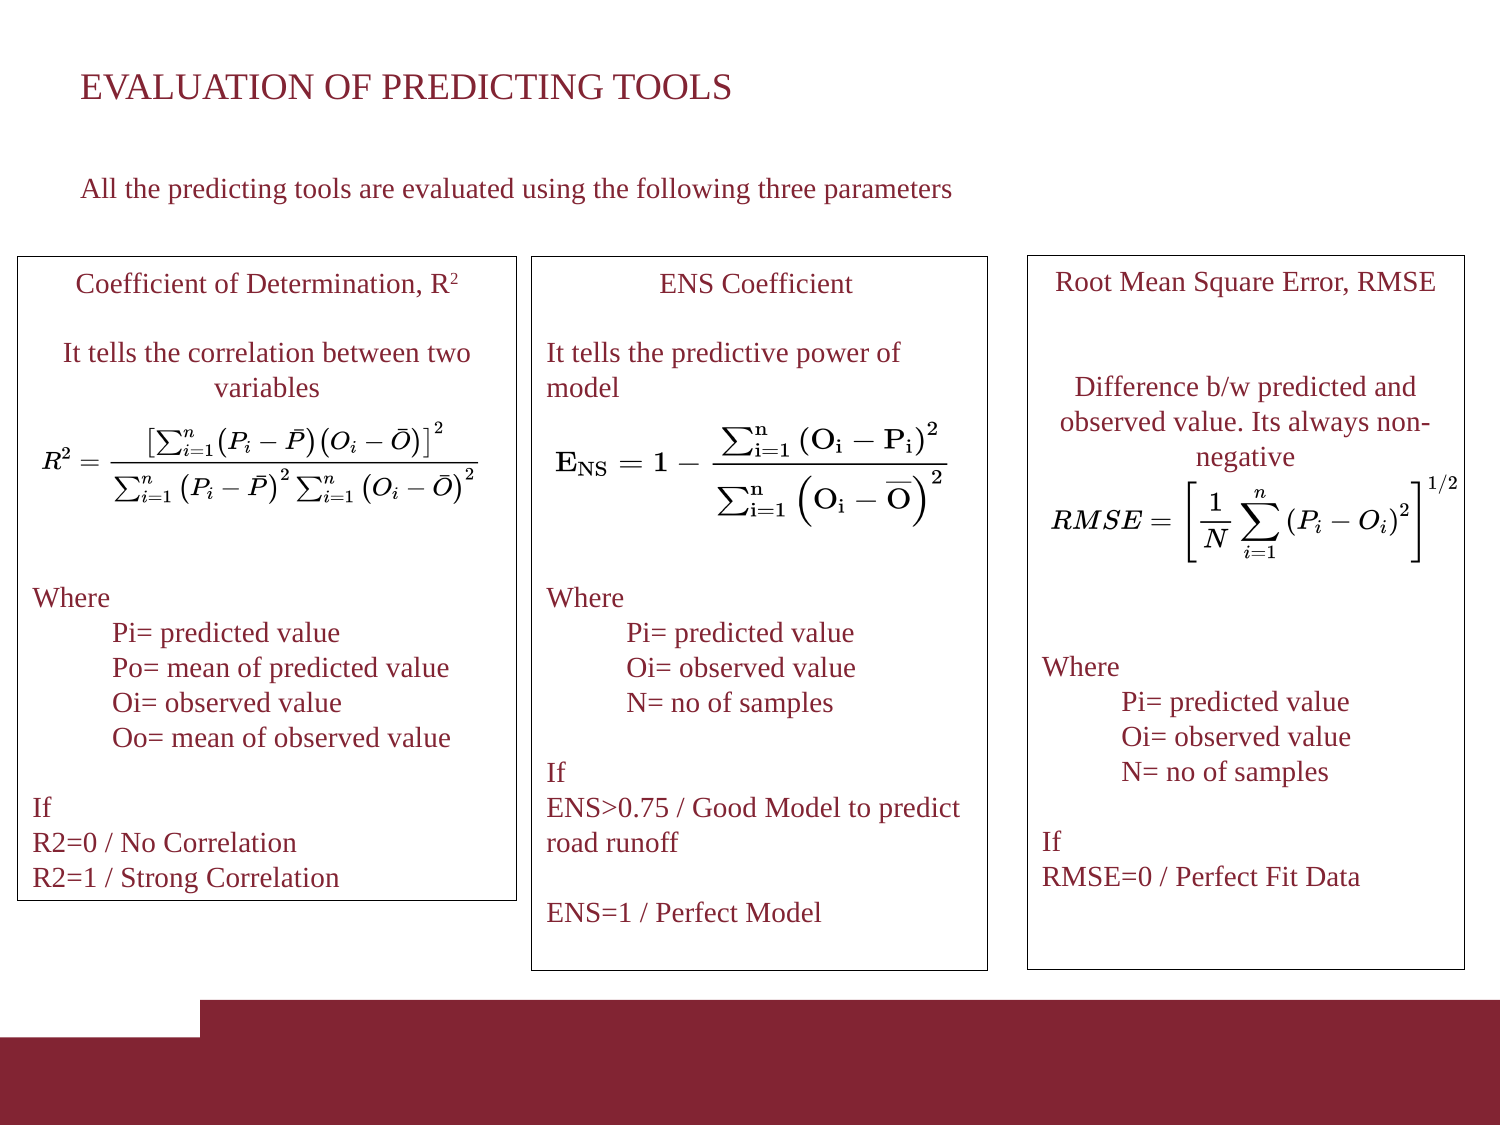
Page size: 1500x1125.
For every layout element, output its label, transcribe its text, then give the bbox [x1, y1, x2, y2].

text_box Root Mean Square Error, RMSE Difference b/w predicted and observed value. Its always non-negative Where Pi= predicted value Oi= observed value N= no of samples If RMSE=0 / Perfect Fit Data [1027, 255, 1465, 970]
text_box ENS Coefficient It tells the predictive power of model Where Pi= predicted value Oi= observed value N= no of samples If ENS>0.75 / Good Model to predict road runoff ENS=1 / Perfect Model [531, 256, 988, 971]
picture [41, 421, 481, 504]
list All the predicting tools are evaluated using the following three parameters [64, 161, 1353, 228]
text_box Coefficient of Determination, R2 It tells the correlation between two variables Where Pi= predicted value Po= mean of predicted value Oi= observed value Oo= mean of observed value If R2=0 / No Correlation R2=1 / Strong Correlation [17, 256, 517, 901]
picture [555, 421, 951, 528]
picture [1050, 474, 1459, 563]
title EVALUATION OF PREDICTING TOOLS [64, 54, 1359, 148]
